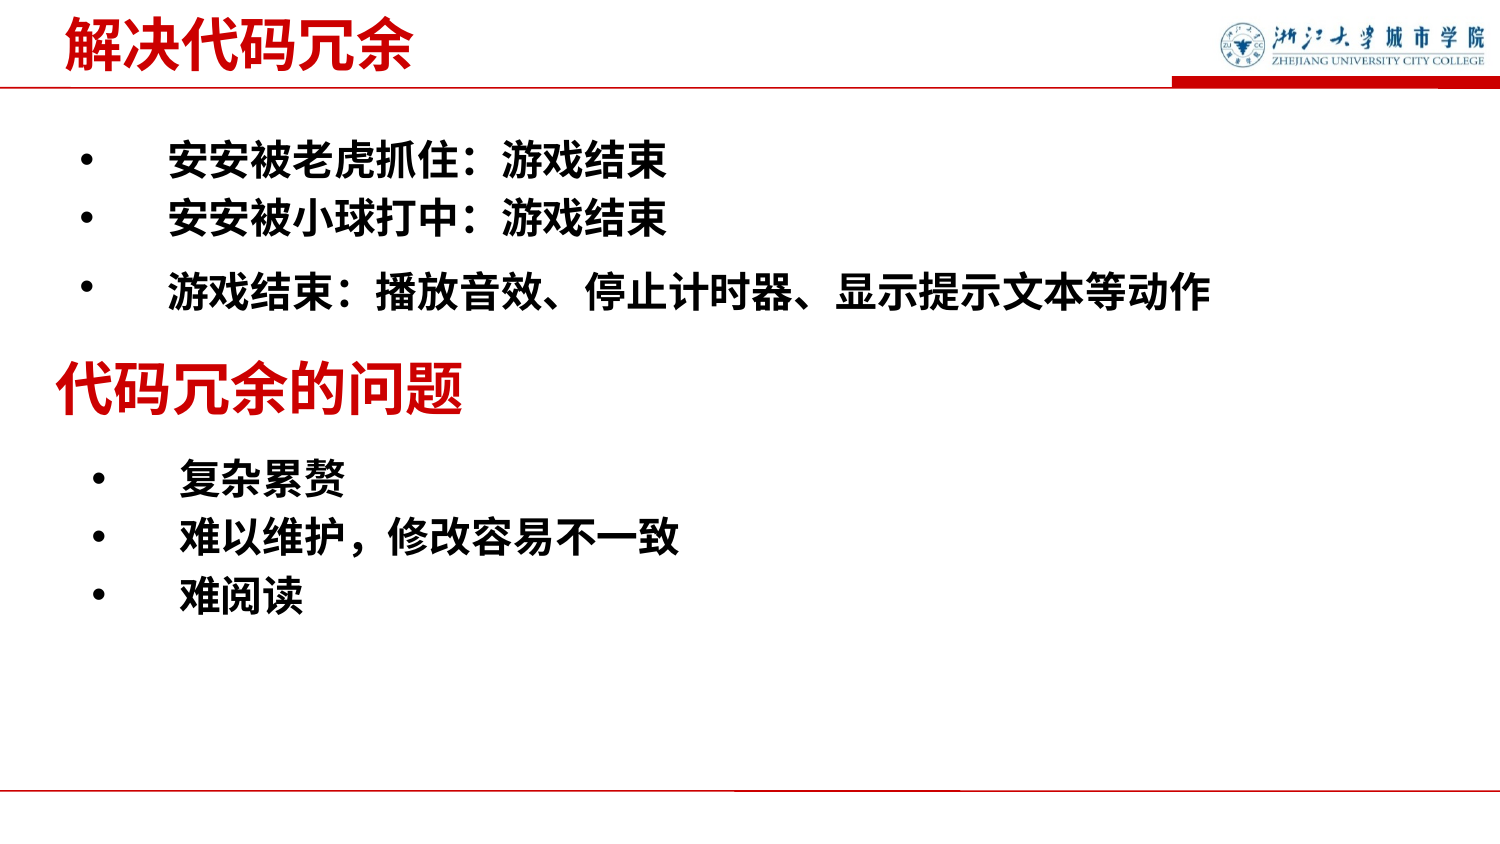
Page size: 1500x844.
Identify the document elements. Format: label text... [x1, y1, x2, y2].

text_box 代码冗余的问题 [41, 351, 1392, 423]
text_box 安安被老虎抓住：游戏结束 安安被小球打中：游戏结束 游戏结束：播放音效、停止计时器、显示提示文本等动作 [64, 126, 1388, 351]
text_box 复杂累赘 难以维护，修改容易不一致 难阅读 [76, 445, 1400, 670]
title 解决代码冗余 [49, 7, 1400, 80]
picture [1210, 5, 1497, 73]
